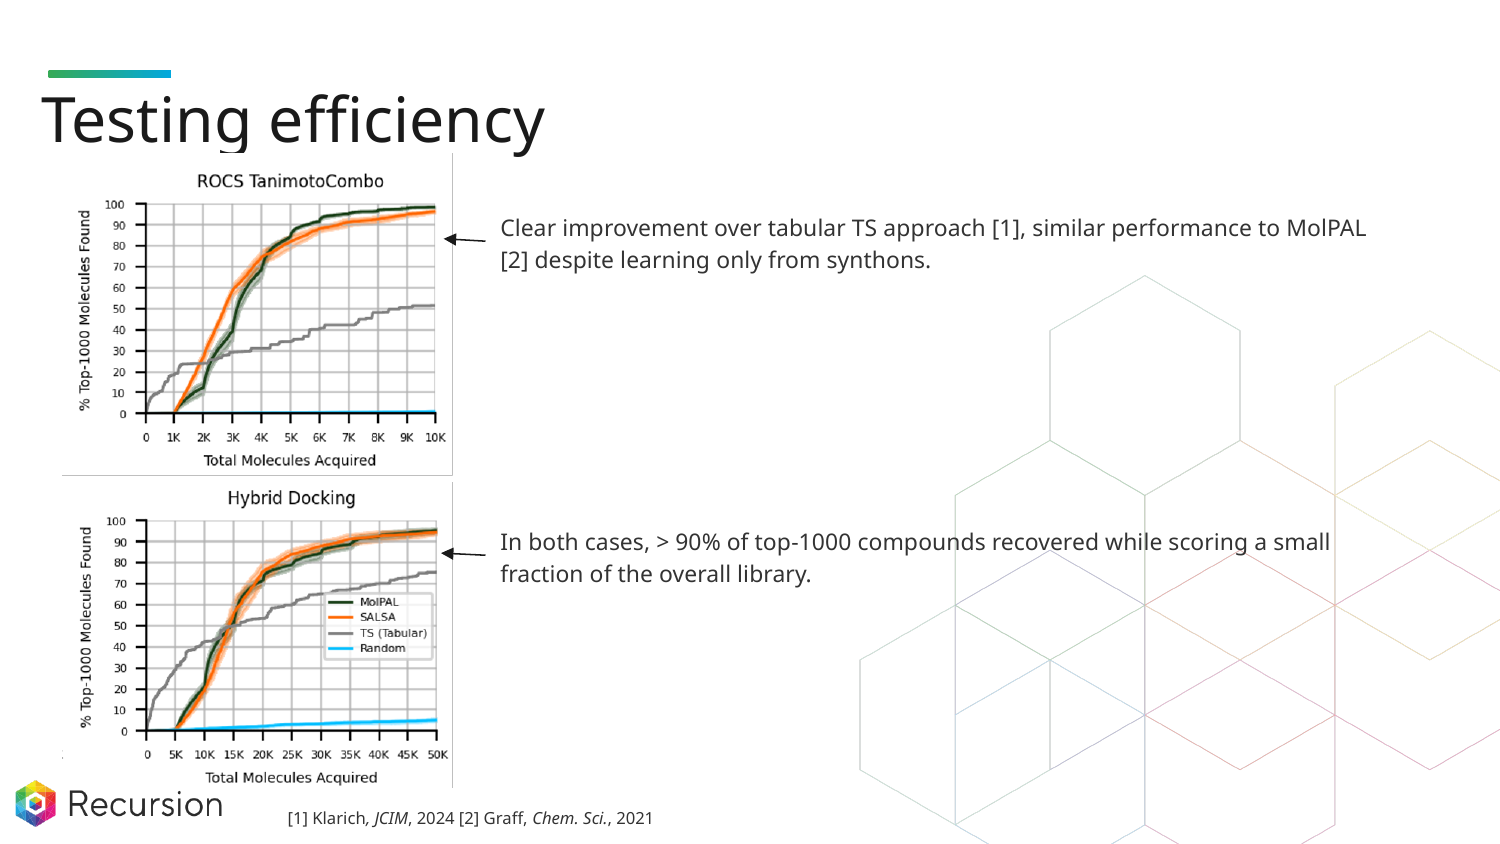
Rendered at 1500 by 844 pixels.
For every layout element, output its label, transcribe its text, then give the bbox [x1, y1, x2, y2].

text_box In both cases, > 90% of top-1000 compounds recovered while scoring a small fraction of the overall library. [485, 516, 1402, 595]
text_box Clear improvement over tabular TS approach [1], similar performance to MolPAL [2] despite learning only from synthons. [485, 202, 1402, 281]
text_box Testing efficiency [26, 65, 1288, 154]
text_box [1] Klarich, JCIM, 2024 [2] Graff, Chem. Sci., 2021 [272, 793, 840, 835]
picture [15, 481, 453, 827]
picture [62, 152, 453, 476]
